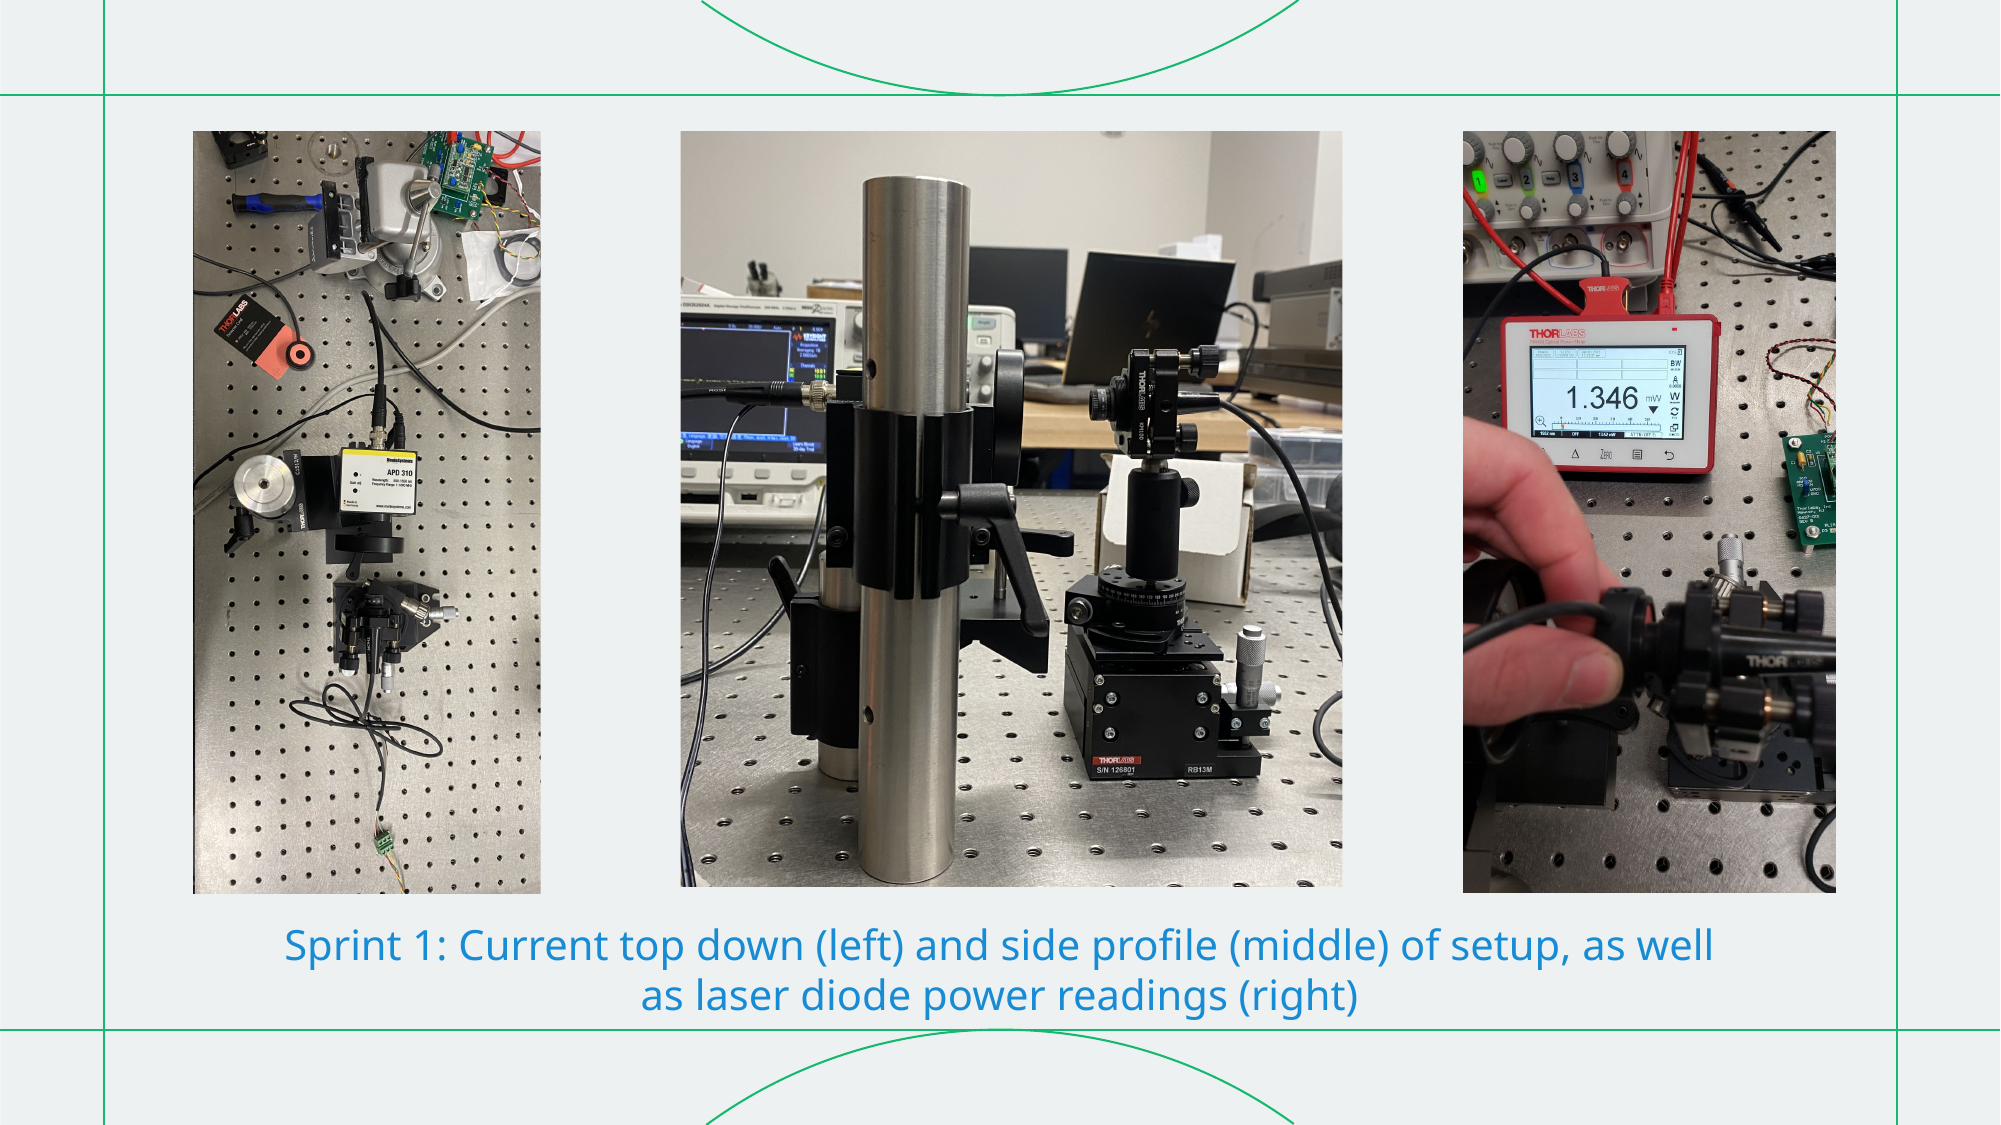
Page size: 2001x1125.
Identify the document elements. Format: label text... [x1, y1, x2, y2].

picture [1463, 131, 1836, 893]
text_box Sprint 1: Current top down (left) and side profile (middle) of setup, as well as laser diode power readings (right) [264, 911, 1736, 1027]
picture [0, 131, 1343, 893]
